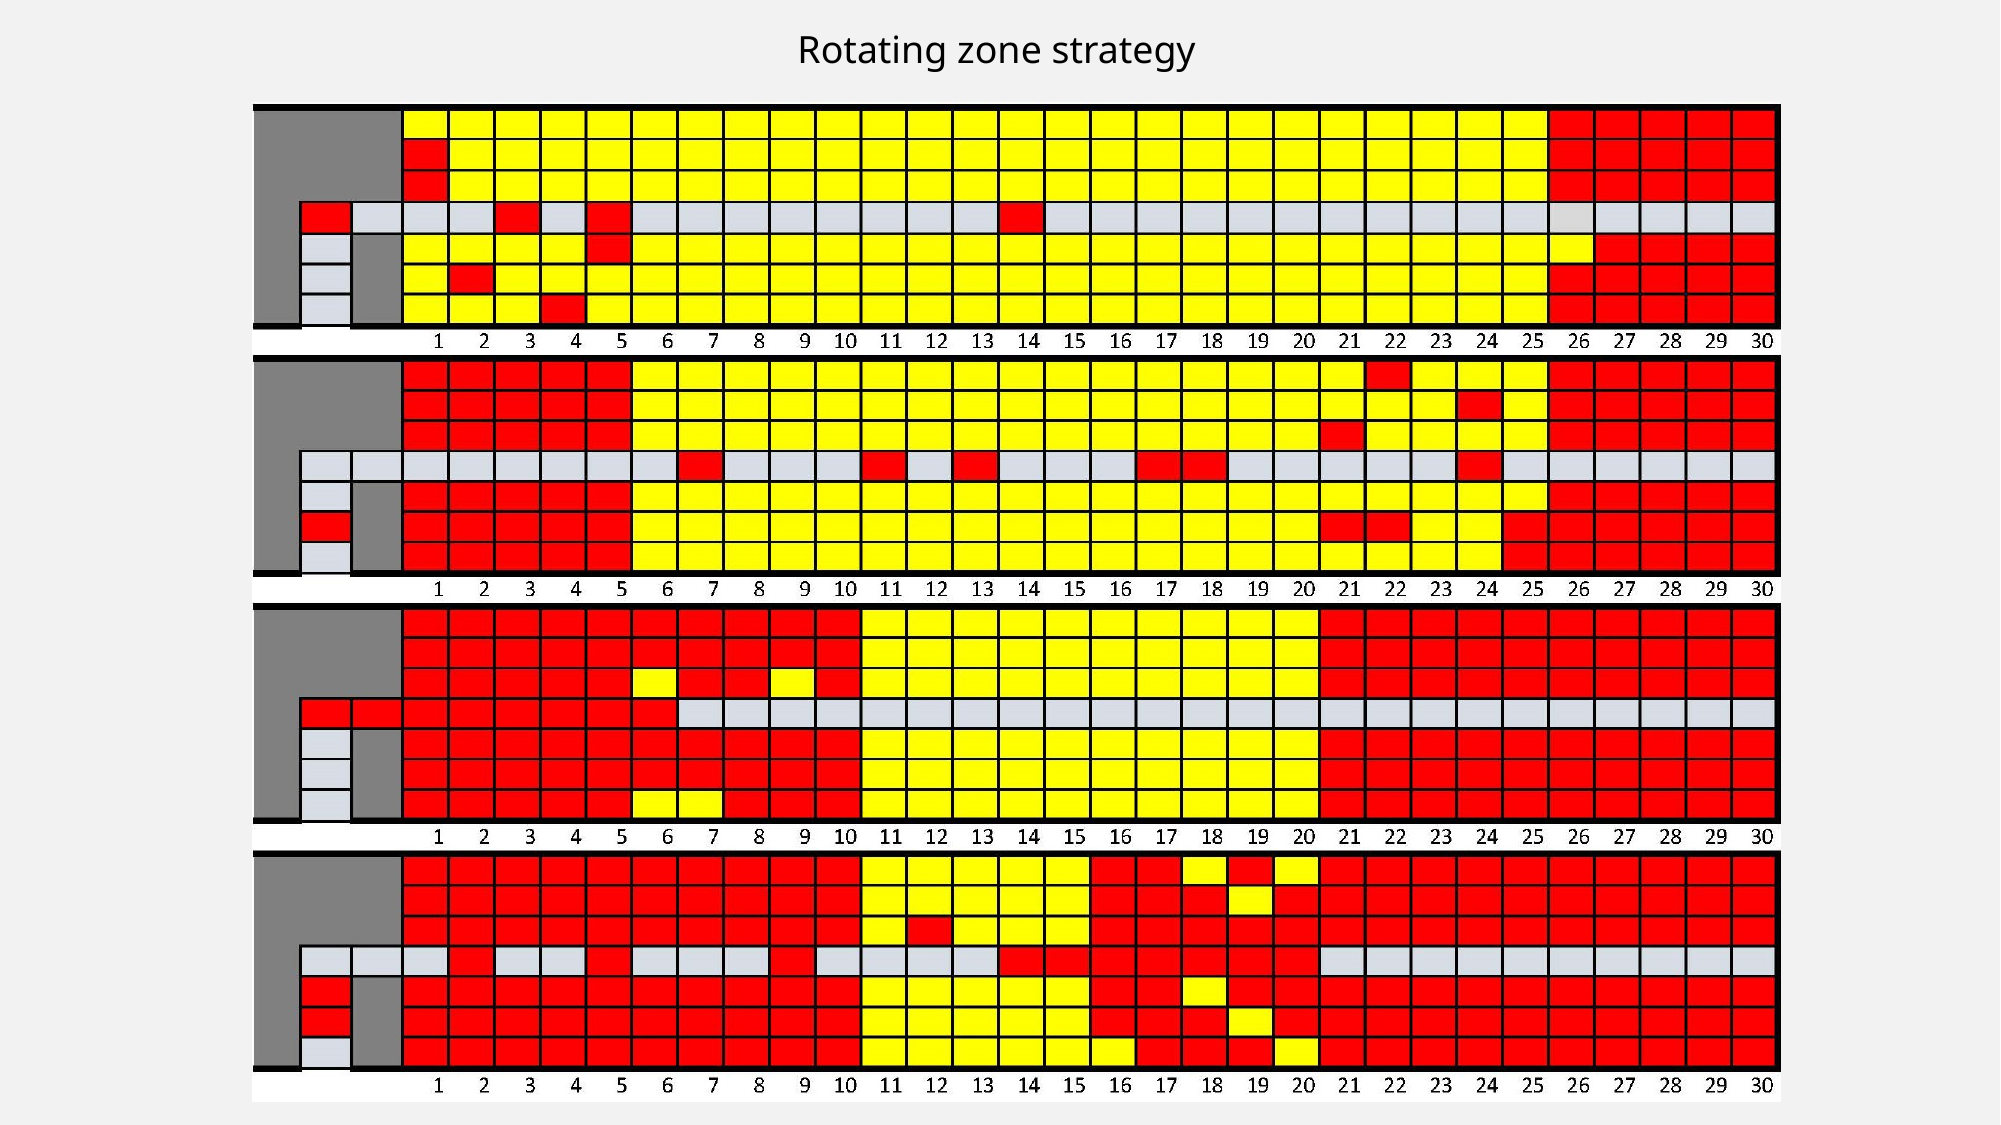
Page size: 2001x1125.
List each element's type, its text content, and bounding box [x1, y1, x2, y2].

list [252, 102, 1781, 1102]
text_box Rotating zone strategy [782, 18, 1247, 79]
